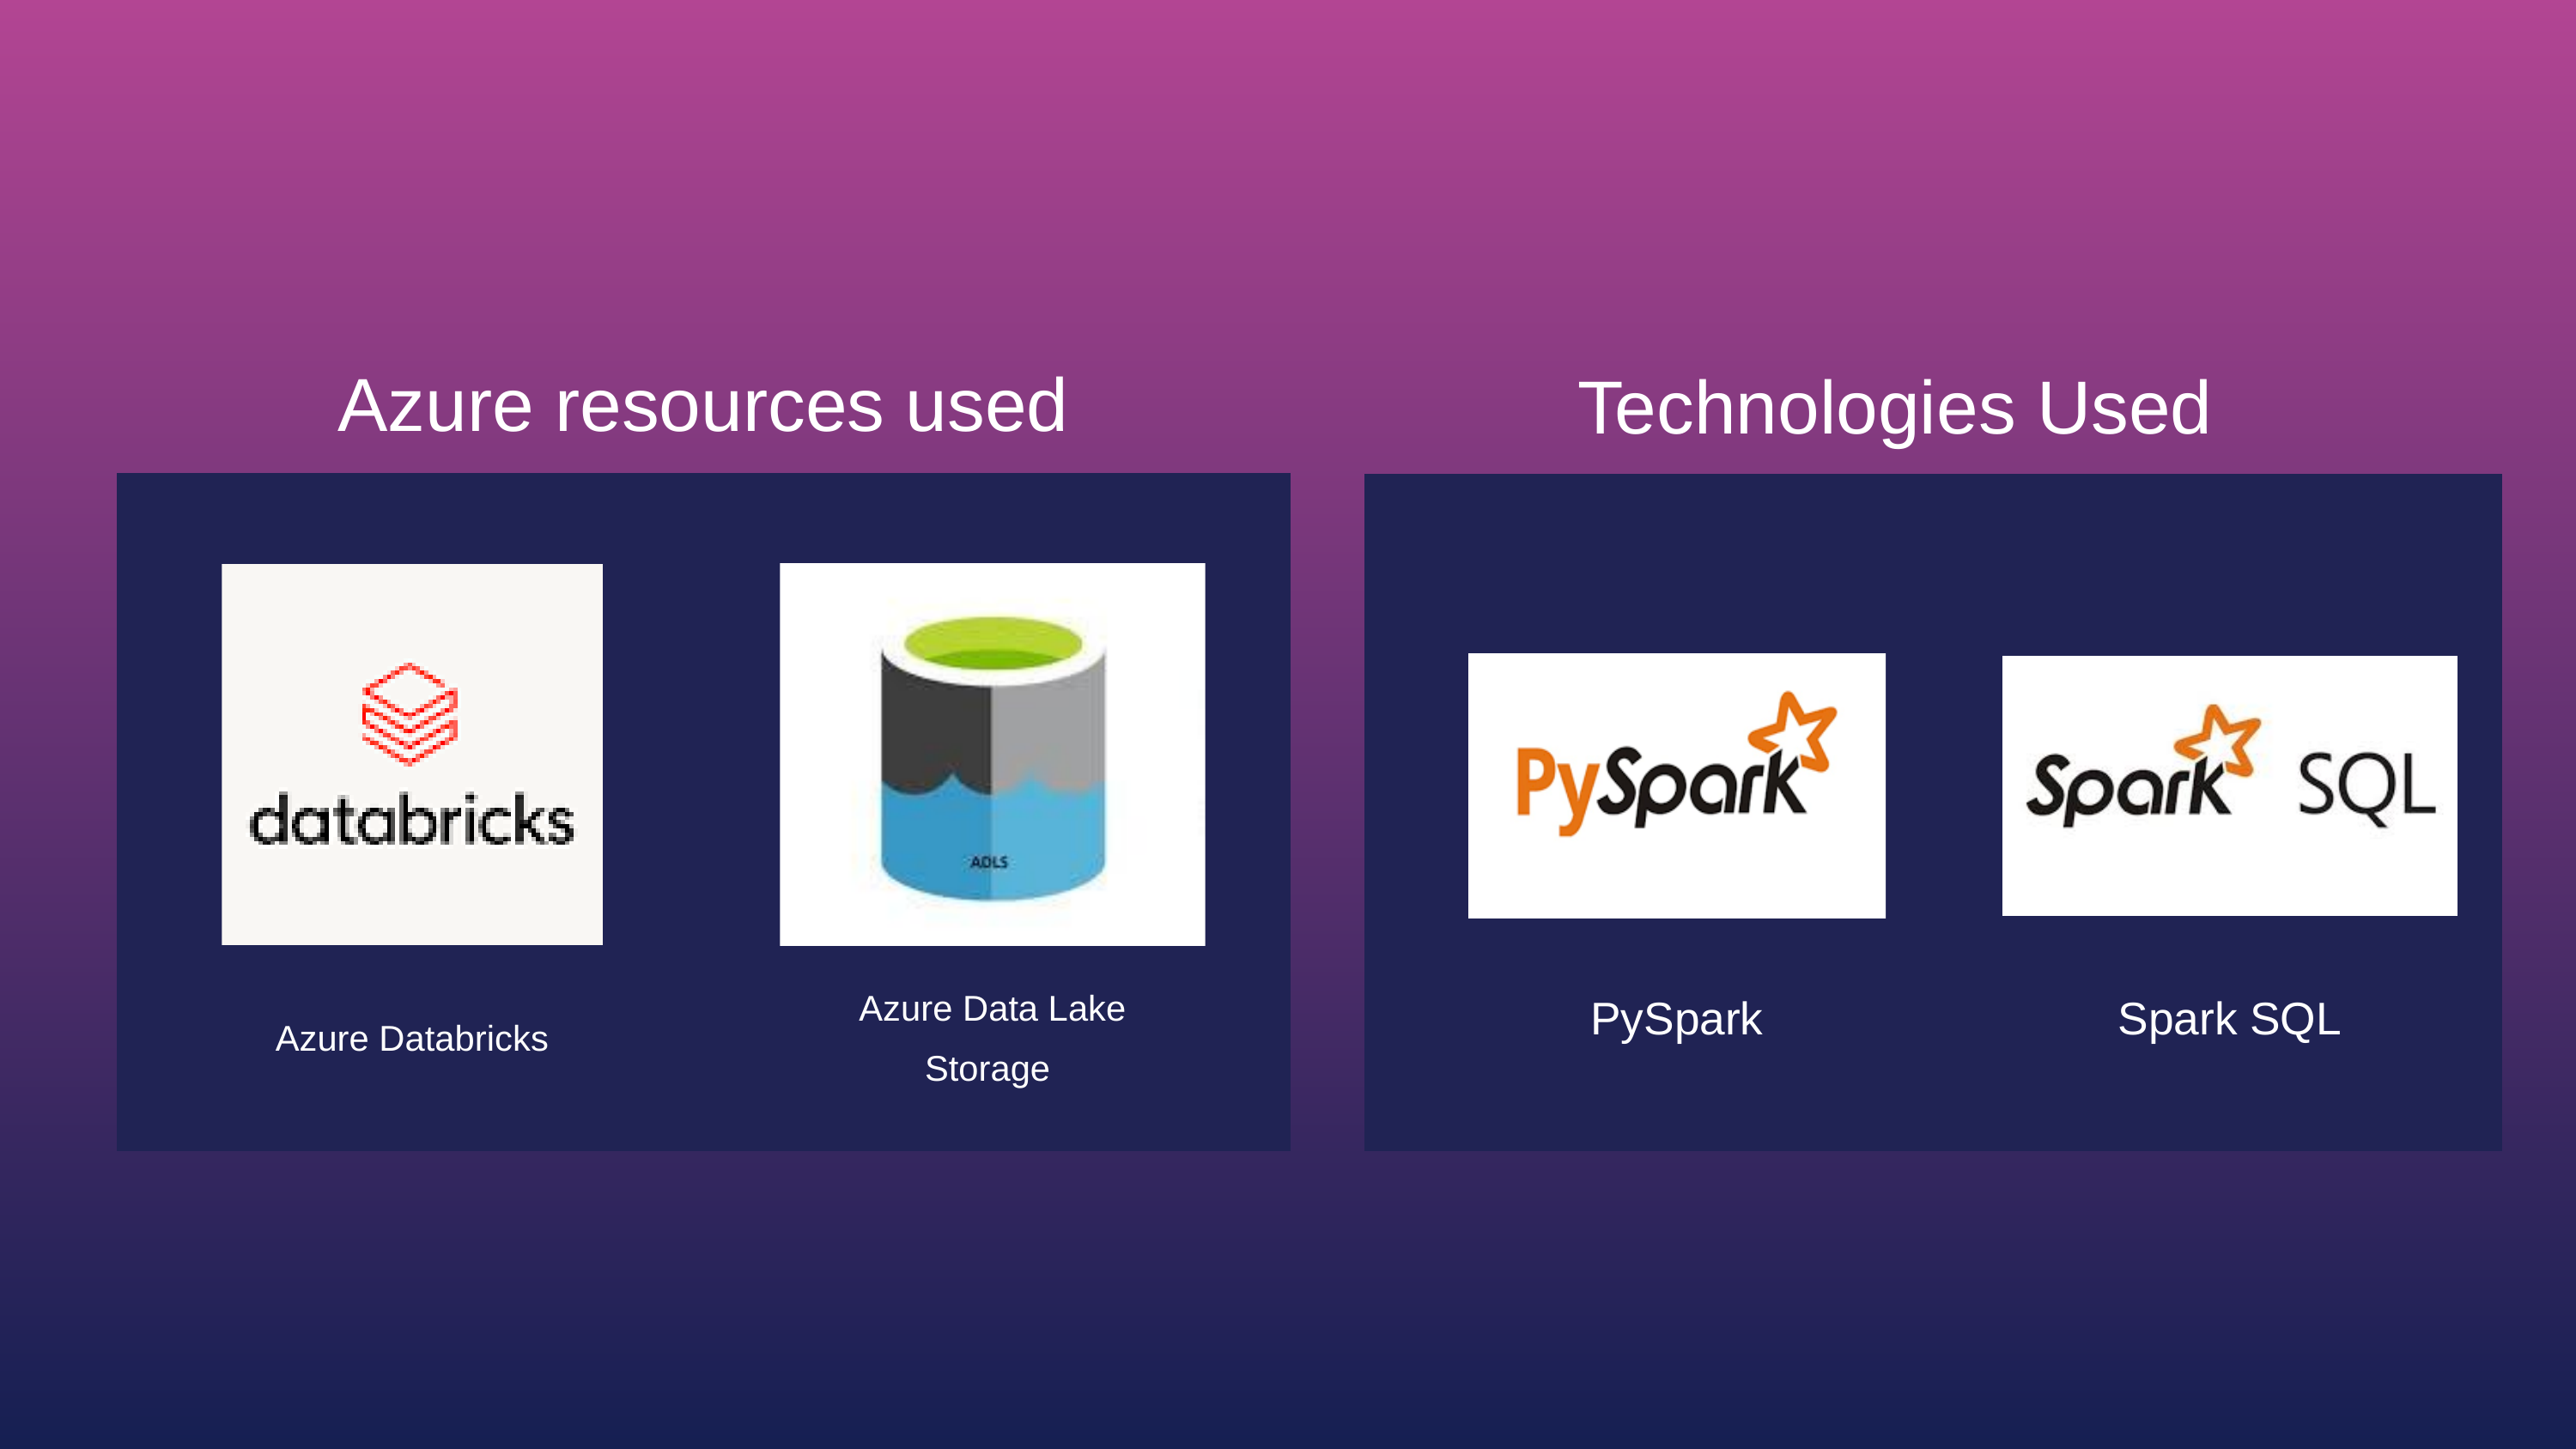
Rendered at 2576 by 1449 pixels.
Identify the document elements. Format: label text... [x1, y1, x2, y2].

text_box Azure resources used [74, 347, 1333, 446]
text_box Technologies Used [1577, 349, 2576, 450]
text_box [1364, 455, 2503, 1152]
picture [2002, 655, 2458, 916]
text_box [116, 456, 1291, 1151]
